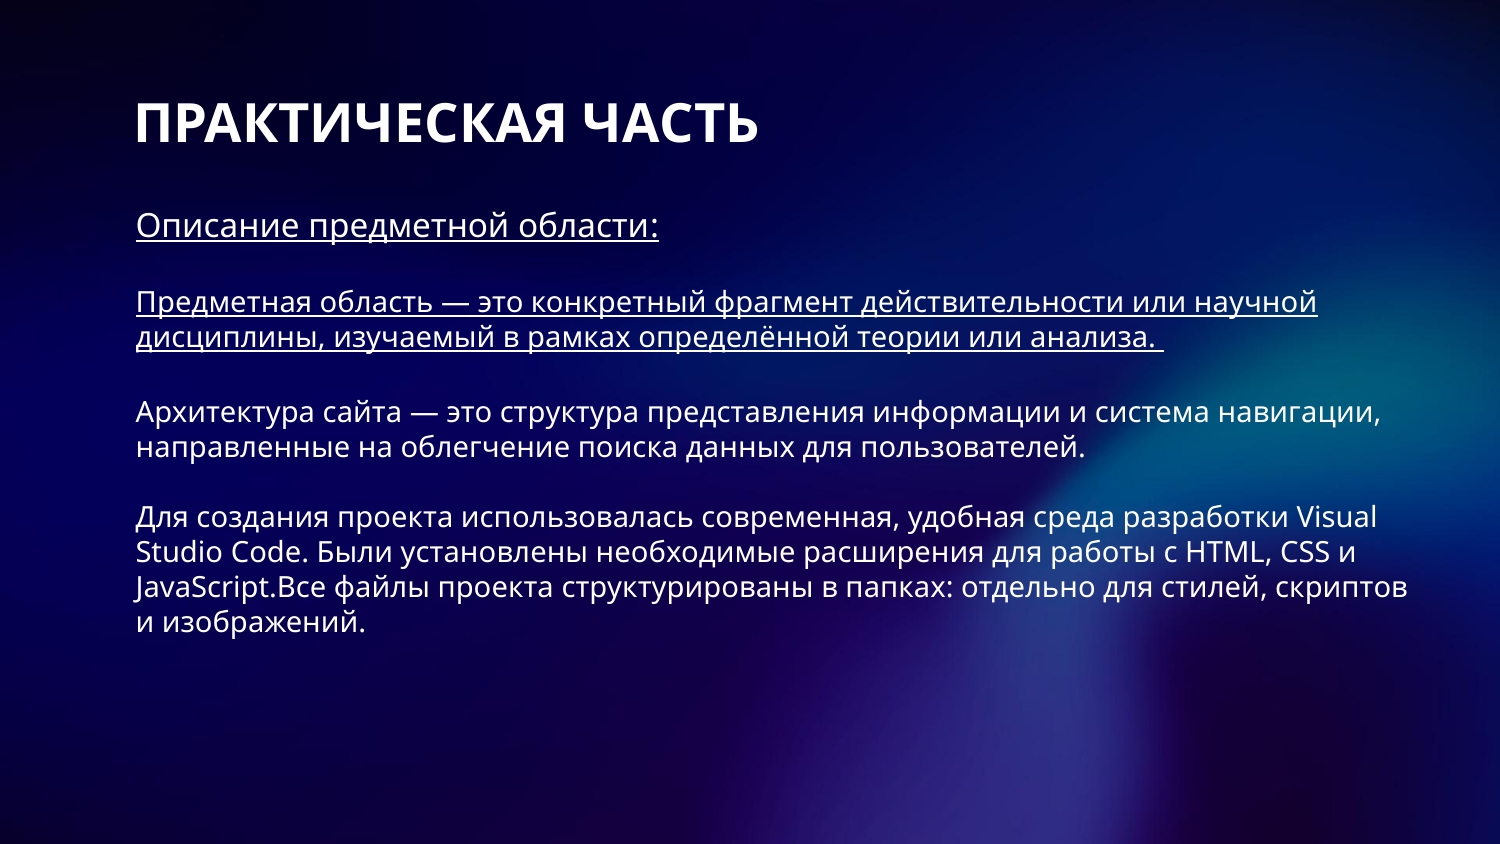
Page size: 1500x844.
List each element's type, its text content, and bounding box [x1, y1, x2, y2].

picture [0, 0, 1500, 844]
title ПРАКТИЧЕСКАЯ ЧАСТЬ [118, 72, 1382, 167]
list Описание предметной области: Предметная область — это конкретный фрагмент действительности или научной дисциплины, изучаемый в рамках определённой теории или анализа. Архитектура сайта — это структура представления информации и система навигации, направленные на облегчение поиска данных для пользователей. Для создания проекта использовалась современная, удобная среда разработки Visual Studio Code. Были установлены необходимые расширения для работы с HTML, CSS и JavaScript.Все файлы проекта структурированы в папках: отдельно для стилей, скриптов и изображений. [95, 188, 1429, 801]
